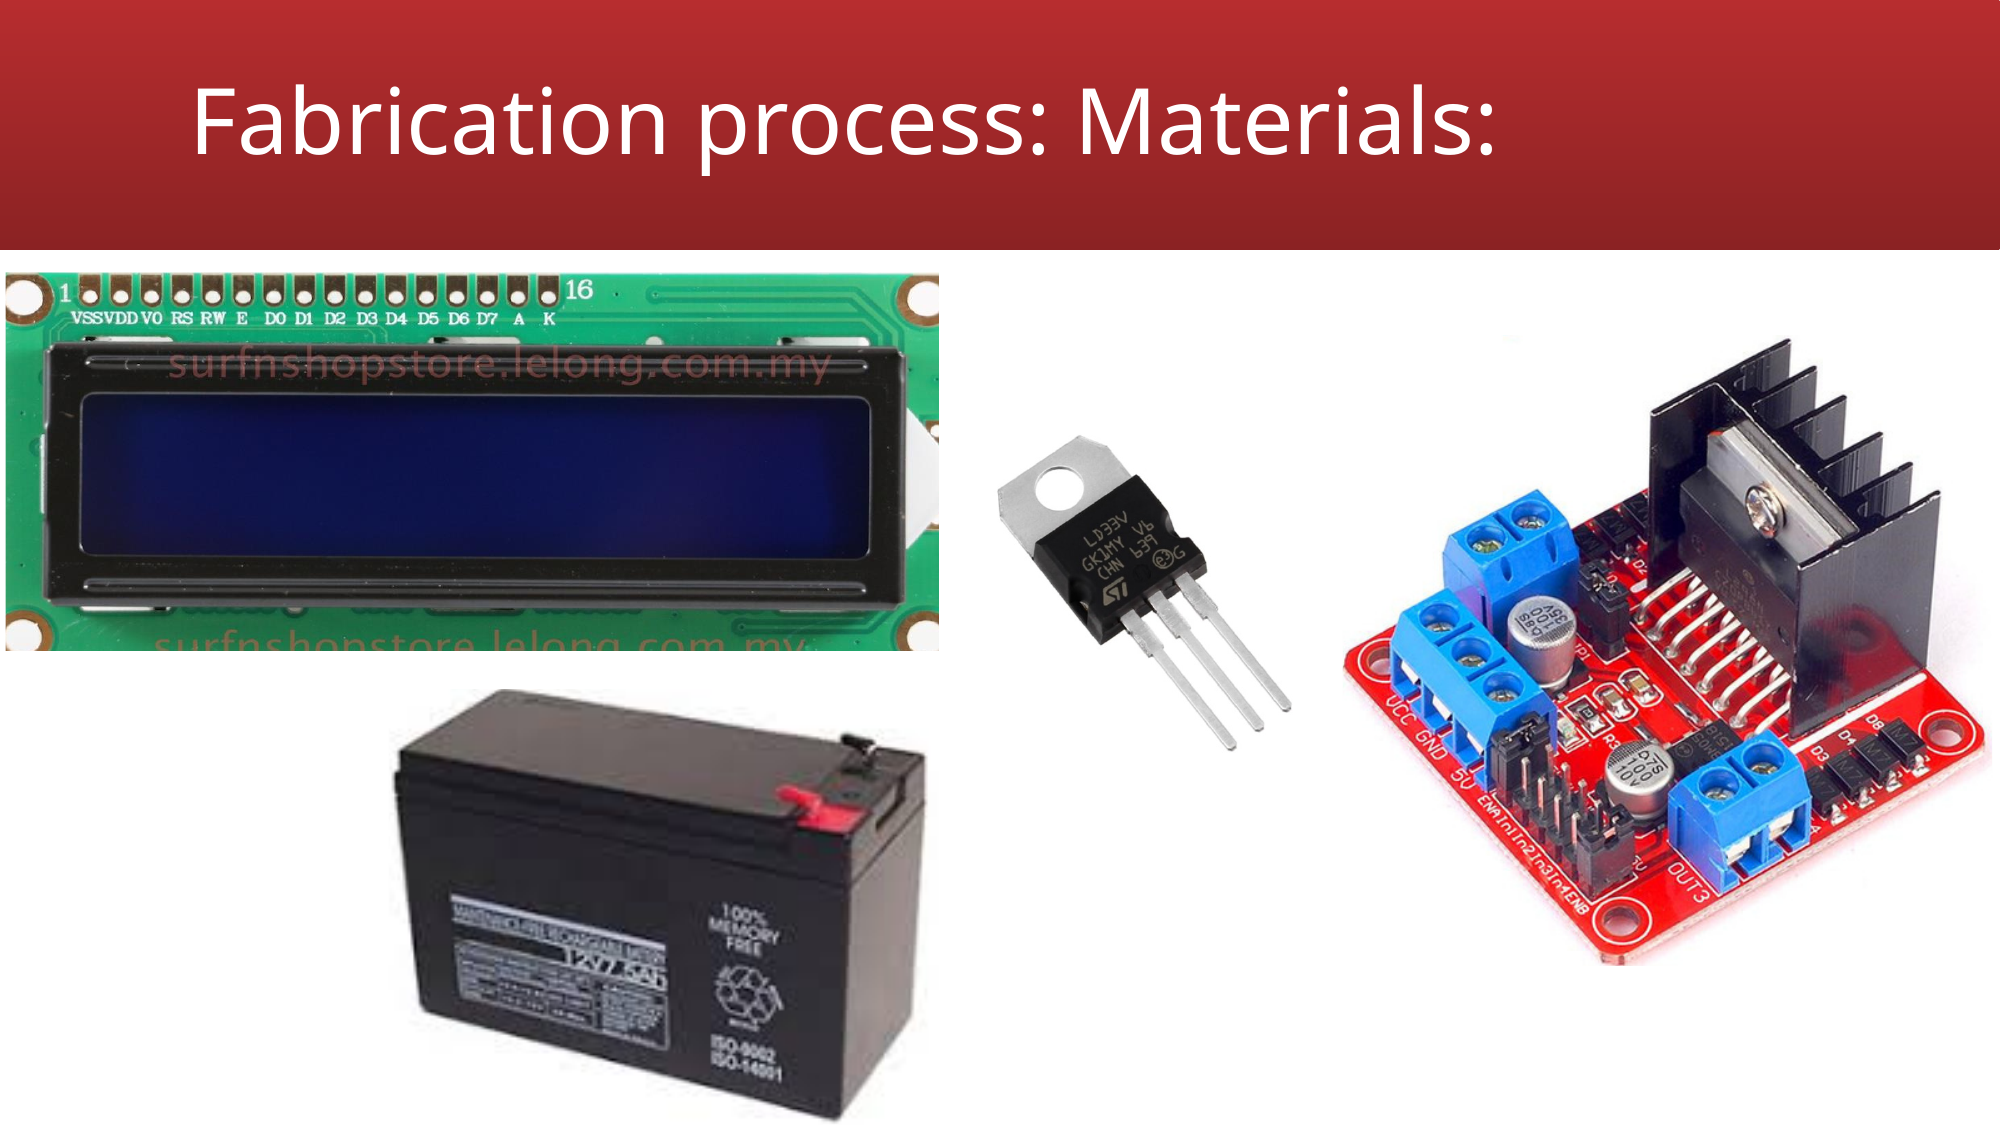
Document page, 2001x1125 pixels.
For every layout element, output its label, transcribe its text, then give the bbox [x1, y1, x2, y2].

picture [388, 689, 939, 1125]
picture [975, 424, 1313, 762]
title Fabrication process: Materials: [174, 16, 1825, 234]
picture [5, 272, 939, 651]
picture [1342, 335, 1993, 966]
